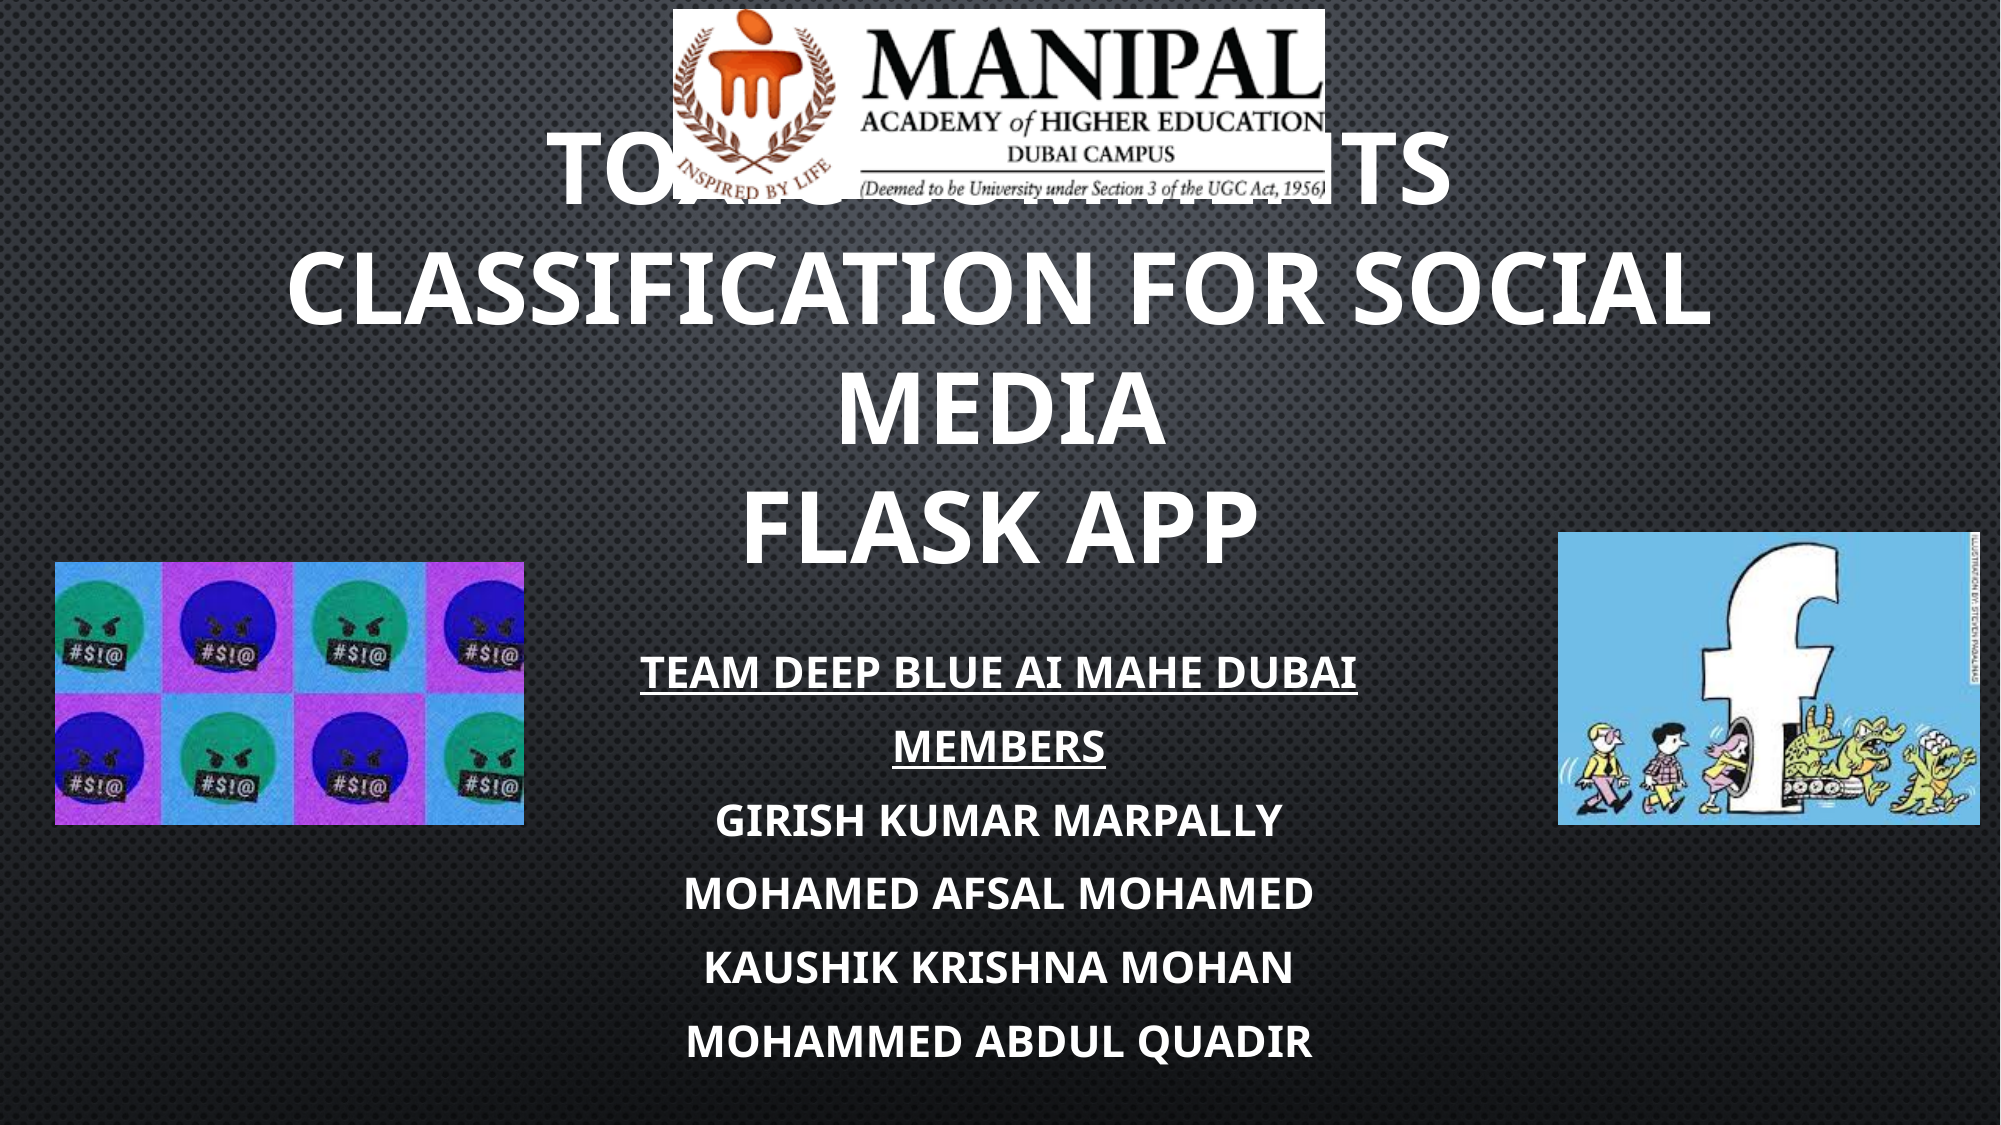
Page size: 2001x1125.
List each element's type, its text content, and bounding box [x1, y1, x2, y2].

subtitle TEAM DEEP BLUE AI MAHE DUBAI MEMBERS GIRISH KUMAR MARPALLY MOHAMED AFSAL MOHAMED KAUSHIK KRISHNA MOHAN MOHAMMED ABDUL QUADIR [287, 637, 1711, 1077]
picture [1558, 532, 1980, 826]
title TOXIC COMMENTS CLASSIFICATION for social media FLASK APP [132, 104, 1868, 592]
picture [672, 9, 1325, 199]
picture [54, 562, 525, 826]
